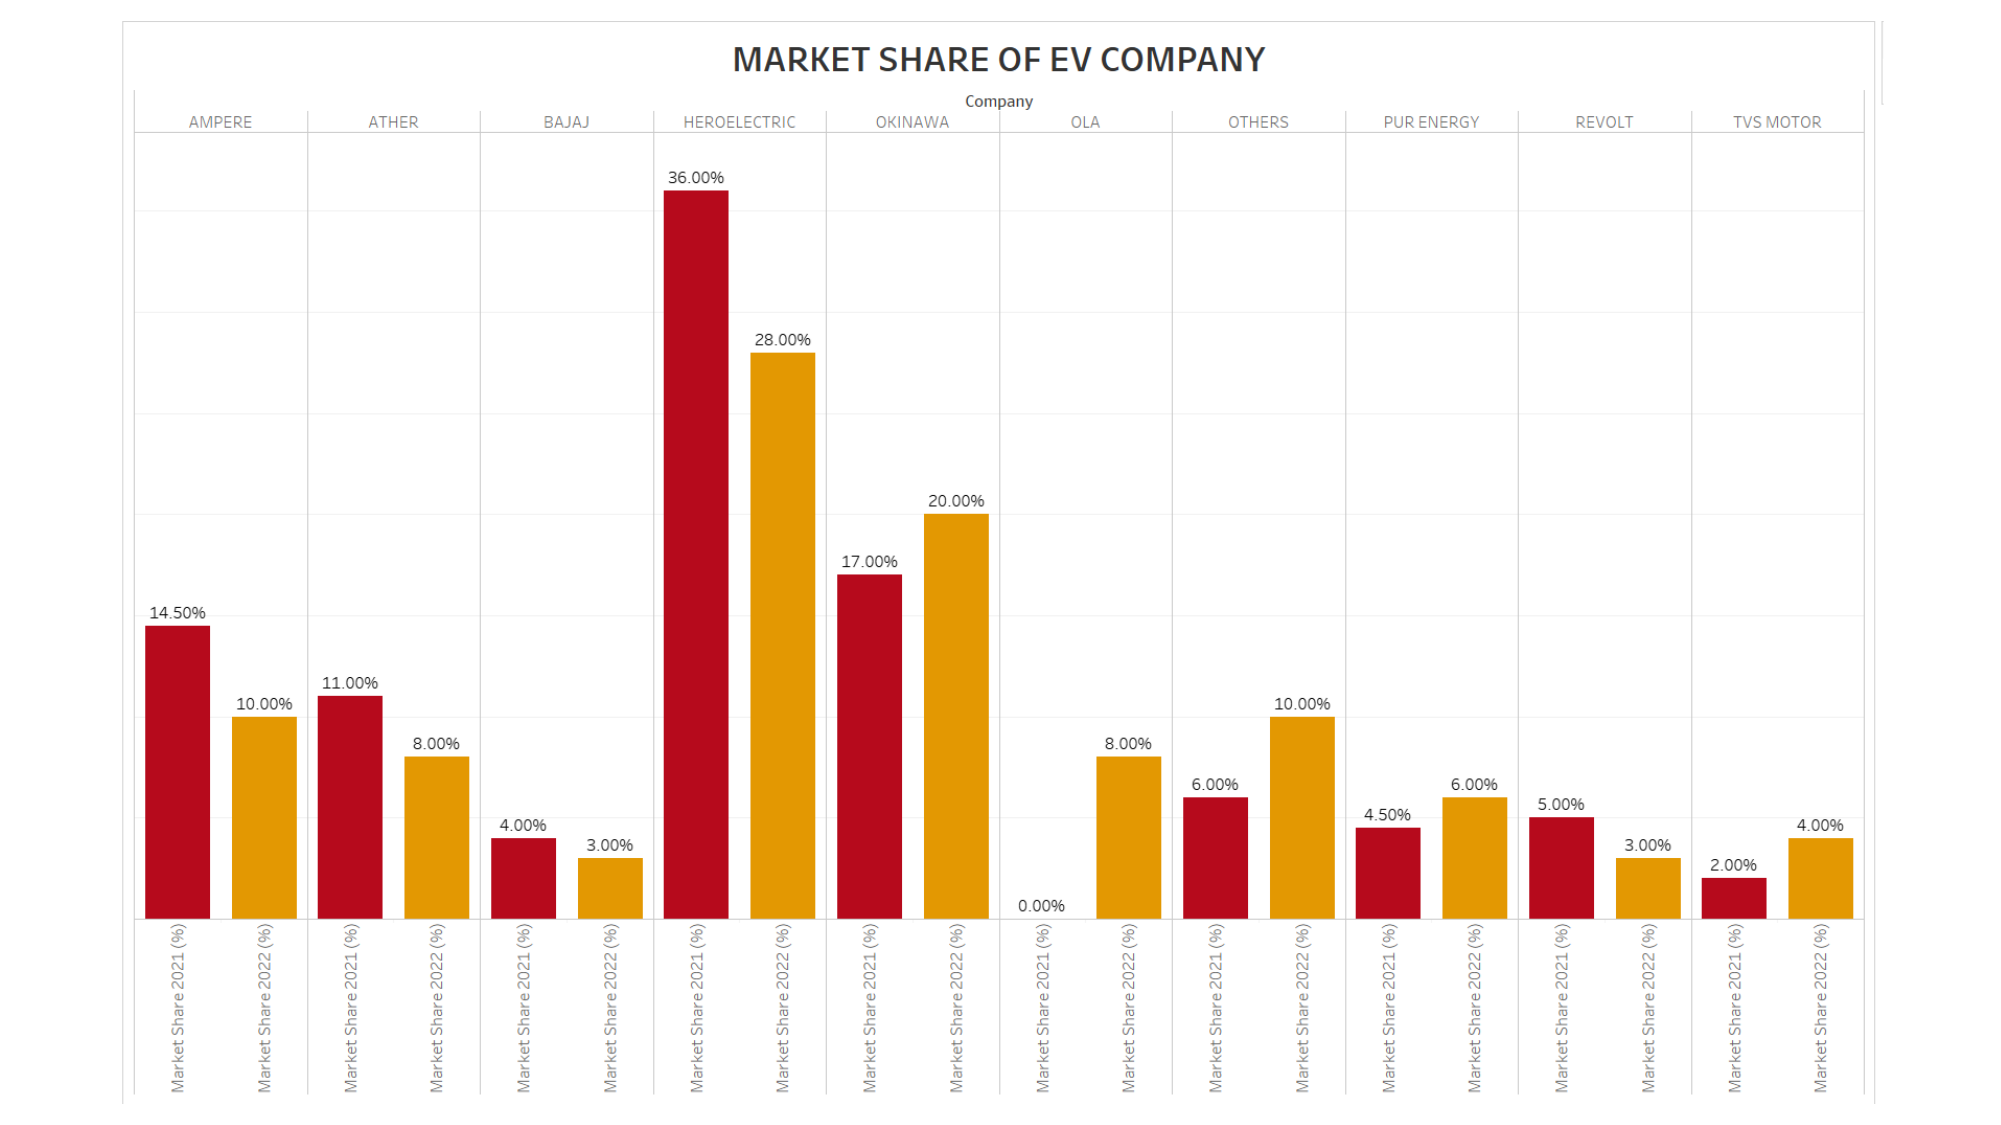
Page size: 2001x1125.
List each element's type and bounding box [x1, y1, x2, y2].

picture [116, 21, 1884, 1104]
